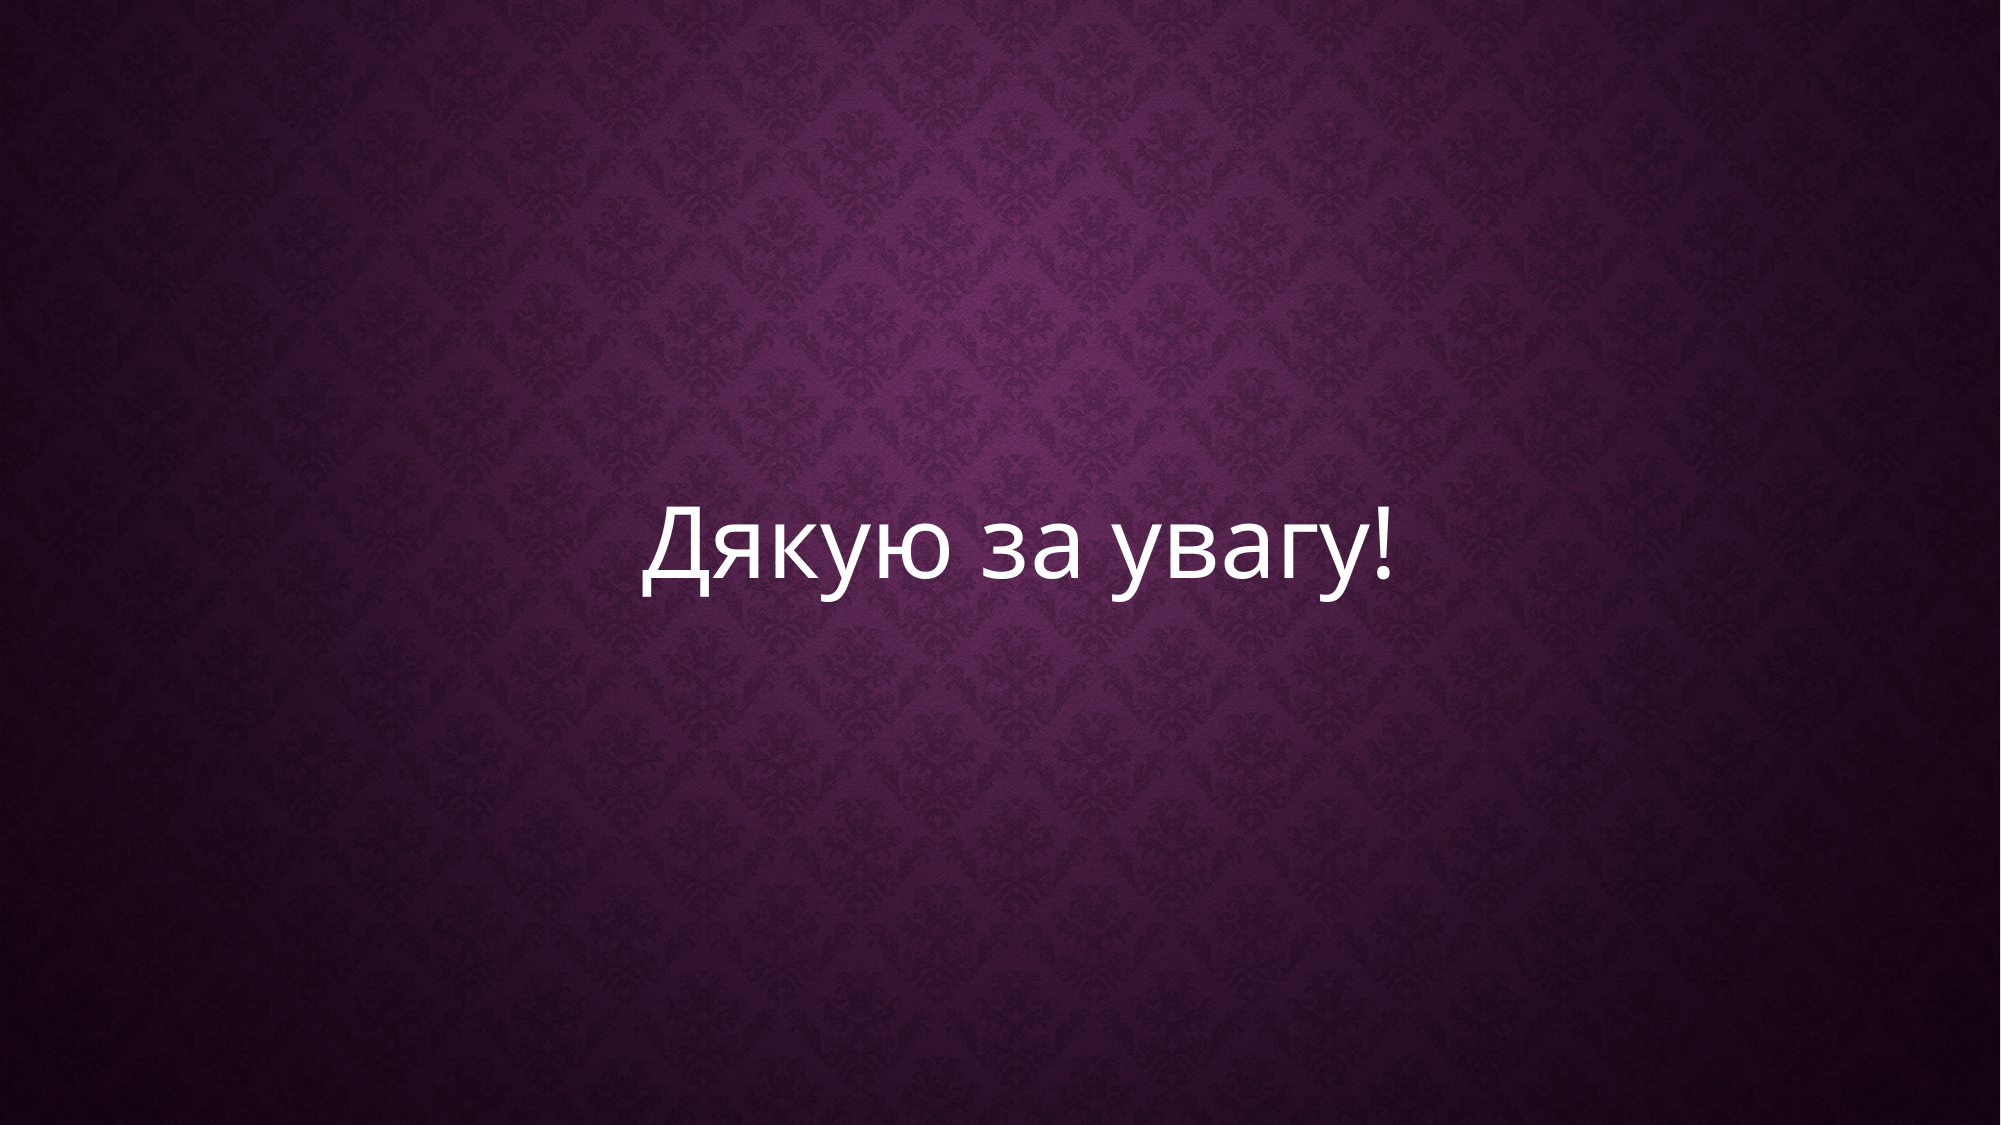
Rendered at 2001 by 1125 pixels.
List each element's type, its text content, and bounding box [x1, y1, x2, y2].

text_box Дякую за увагу! [628, 470, 1413, 606]
